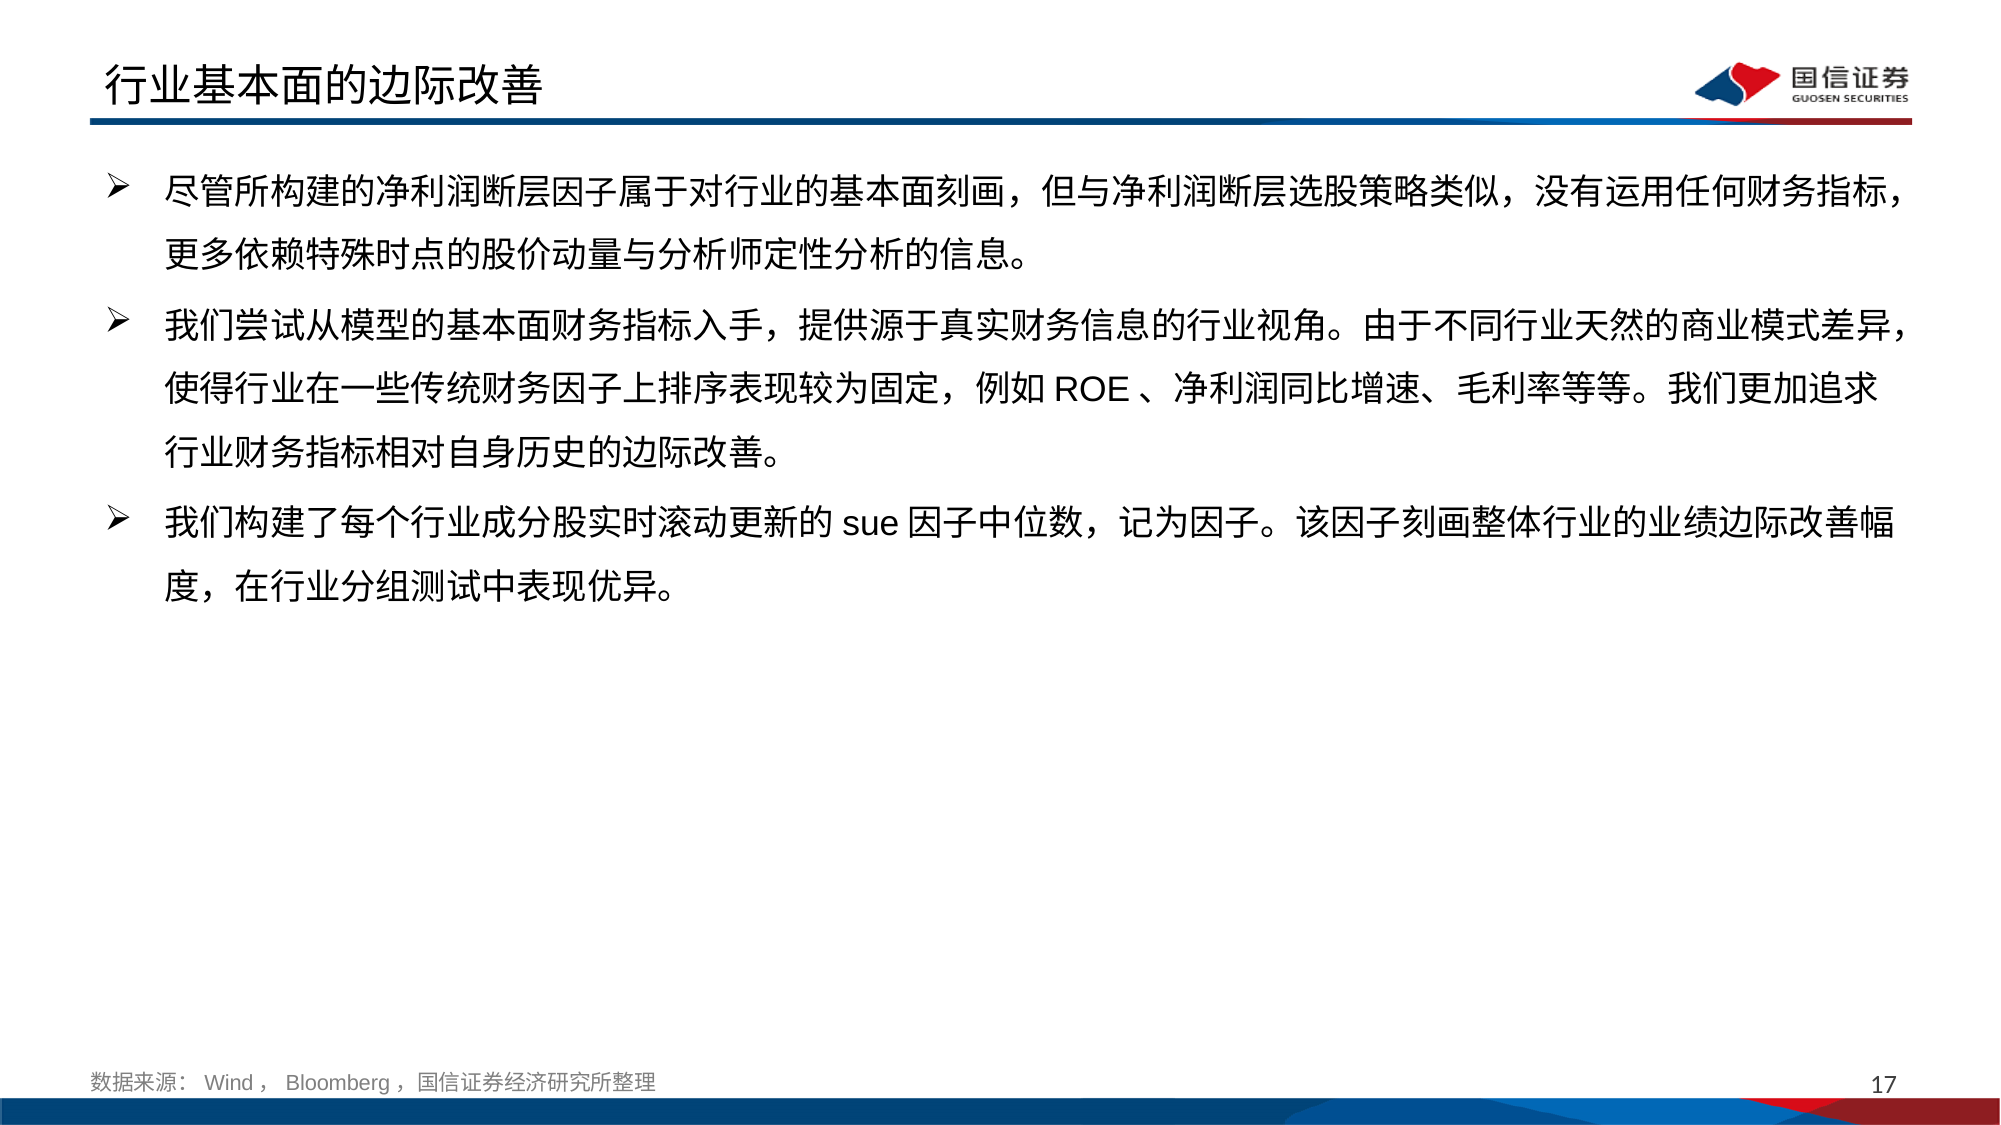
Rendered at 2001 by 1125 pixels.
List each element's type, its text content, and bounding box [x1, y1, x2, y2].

slide_number 17 [1808, 1052, 1913, 1113]
picture [89, 118, 1913, 125]
text_box 数据来源：Wind，Bloomberg，国信证券经济研究所整理 [75, 1061, 672, 1103]
picture [1705, 56, 1913, 112]
picture [0, 1096, 2000, 1125]
title 行业基本面的边际改善 [89, 49, 1705, 117]
